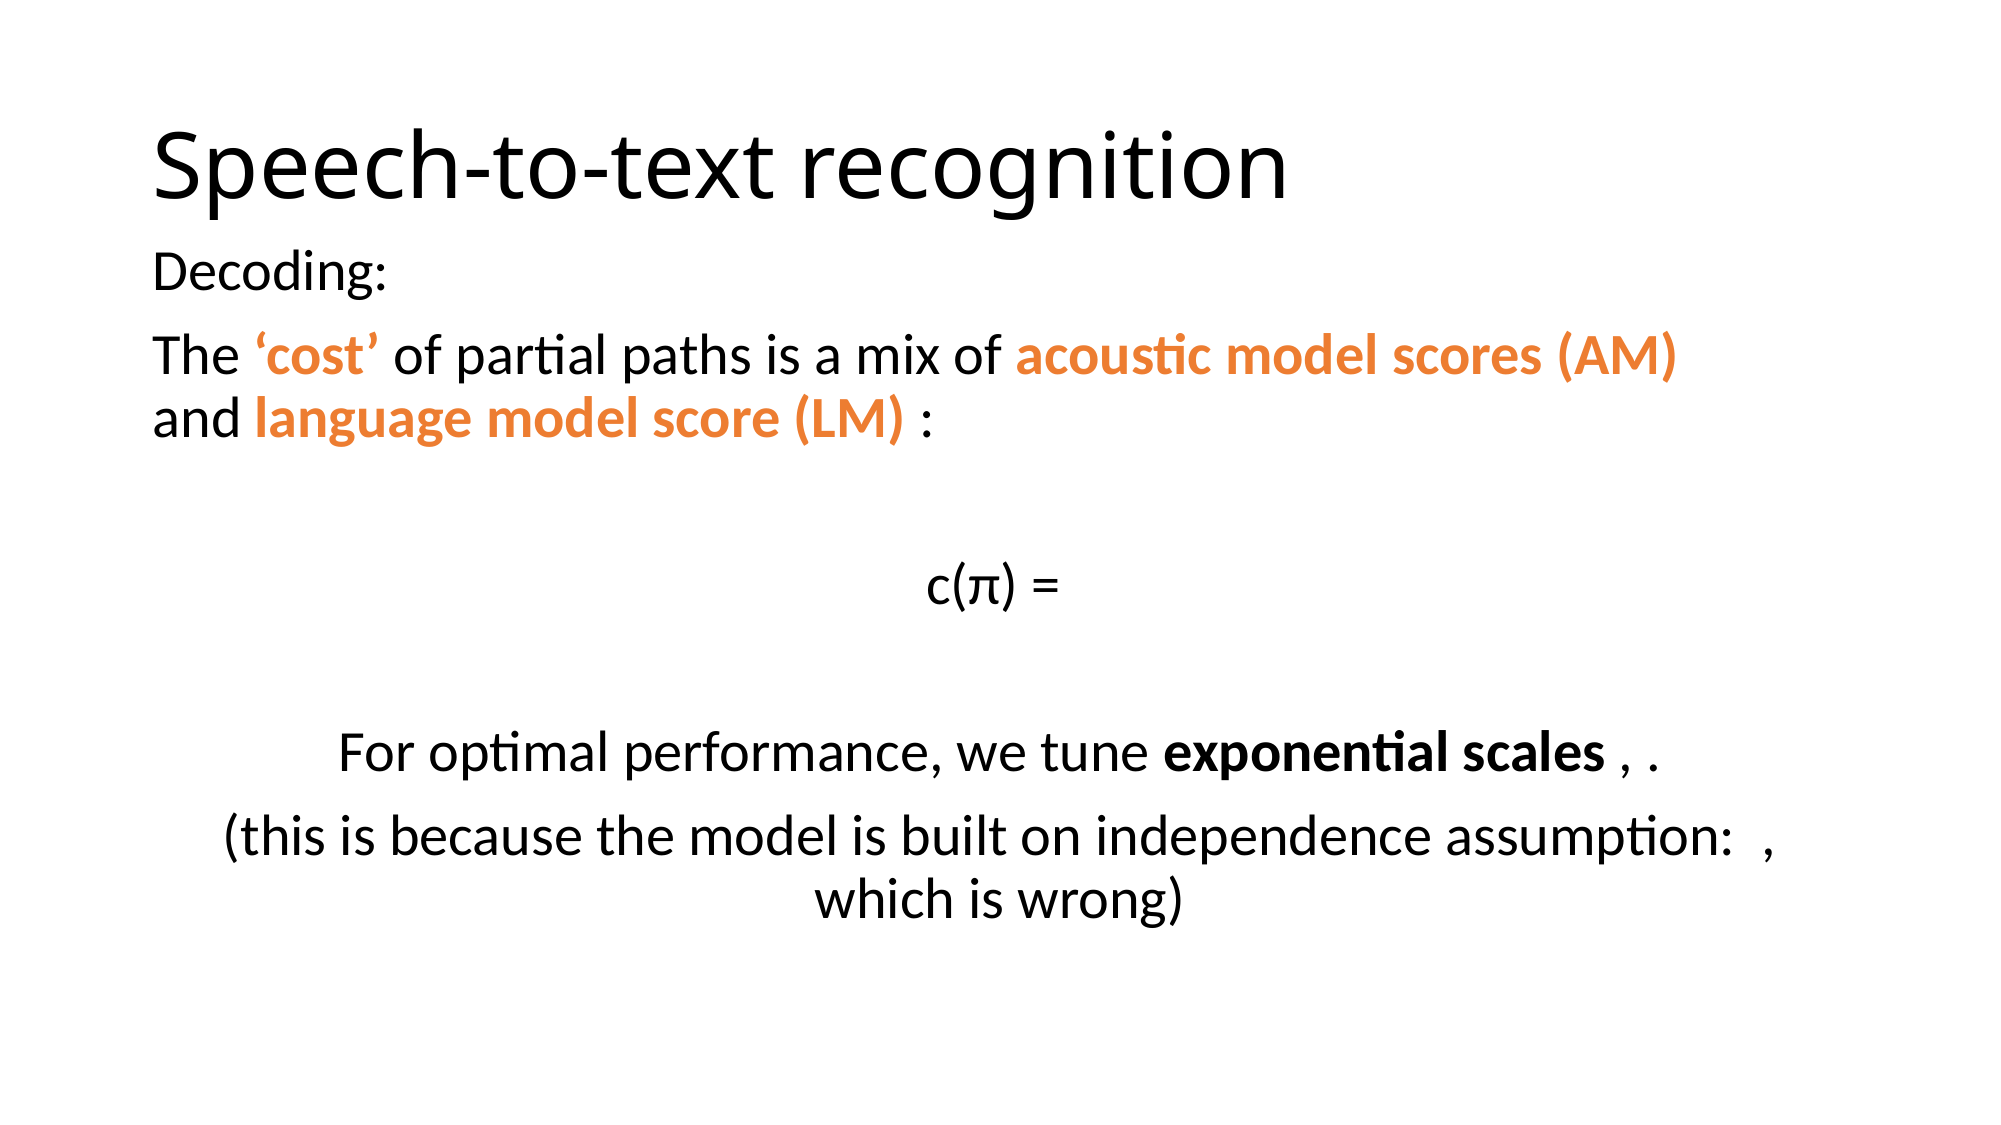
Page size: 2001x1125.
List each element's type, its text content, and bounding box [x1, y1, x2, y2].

title Speech-to-text recognition [137, 59, 1863, 278]
